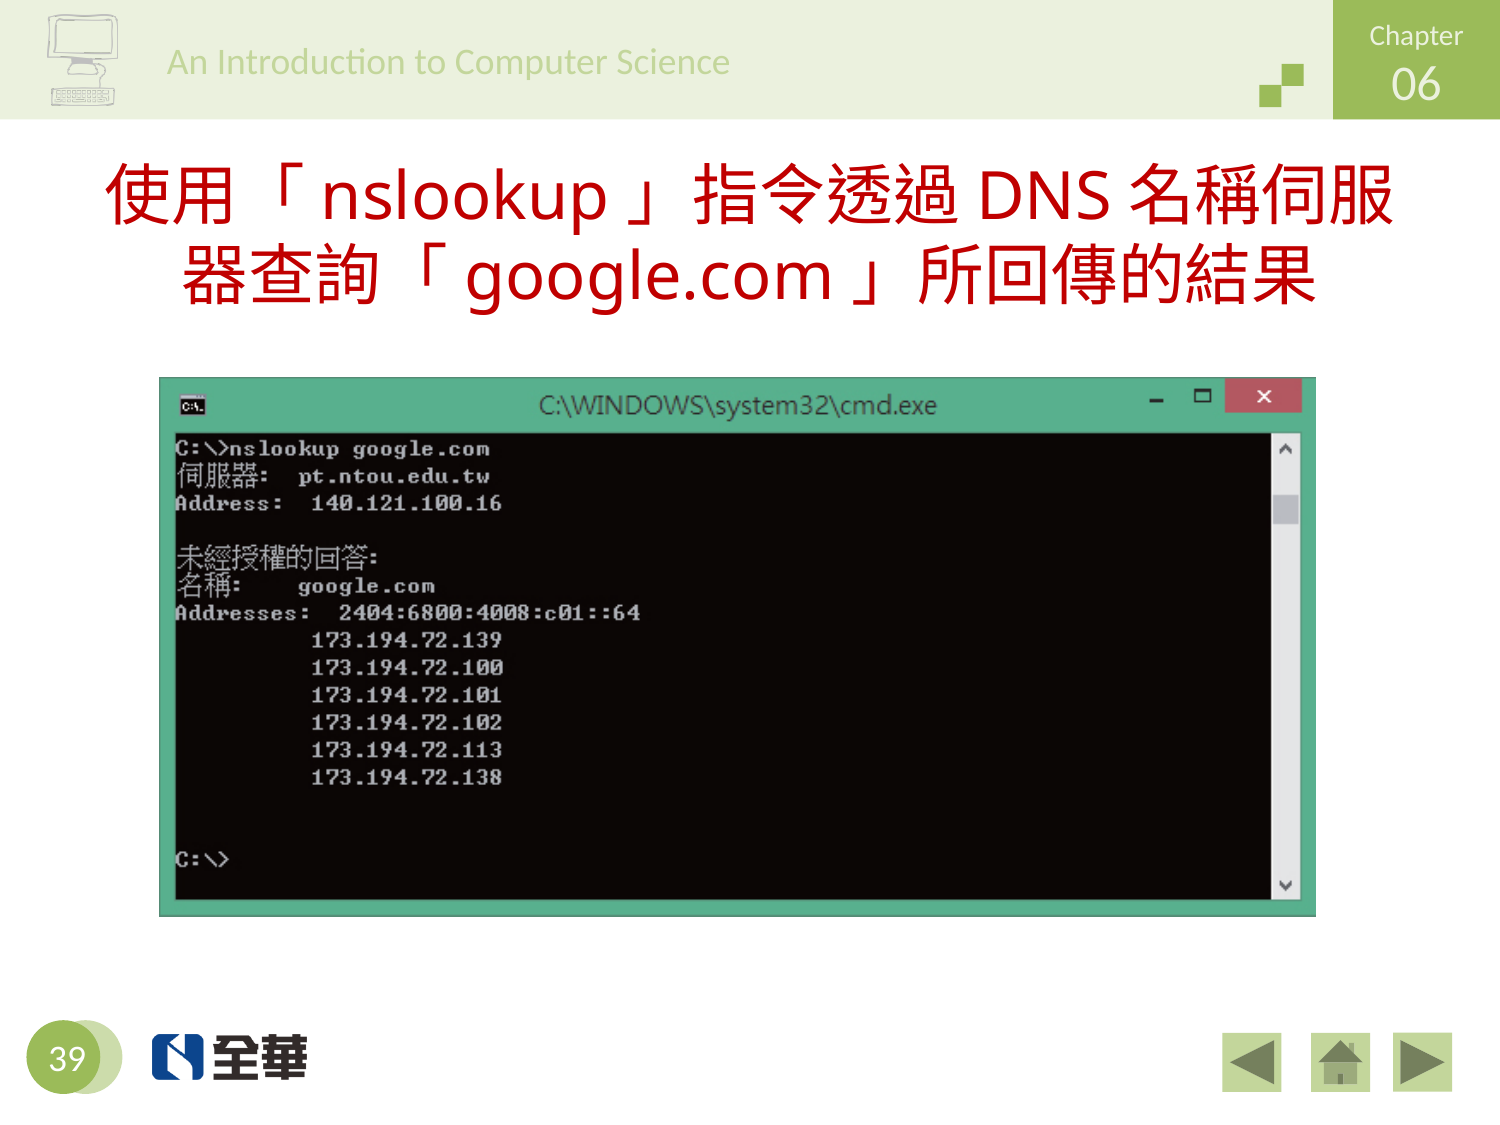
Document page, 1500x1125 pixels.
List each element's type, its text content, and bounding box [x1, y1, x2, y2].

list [159, 377, 1317, 918]
picture [47, 14, 118, 106]
title 使用「nslookup」指令透過DNS名稱伺服器查詢「google.com」所回傳的結果 [75, 138, 1425, 327]
picture [152, 1034, 307, 1080]
